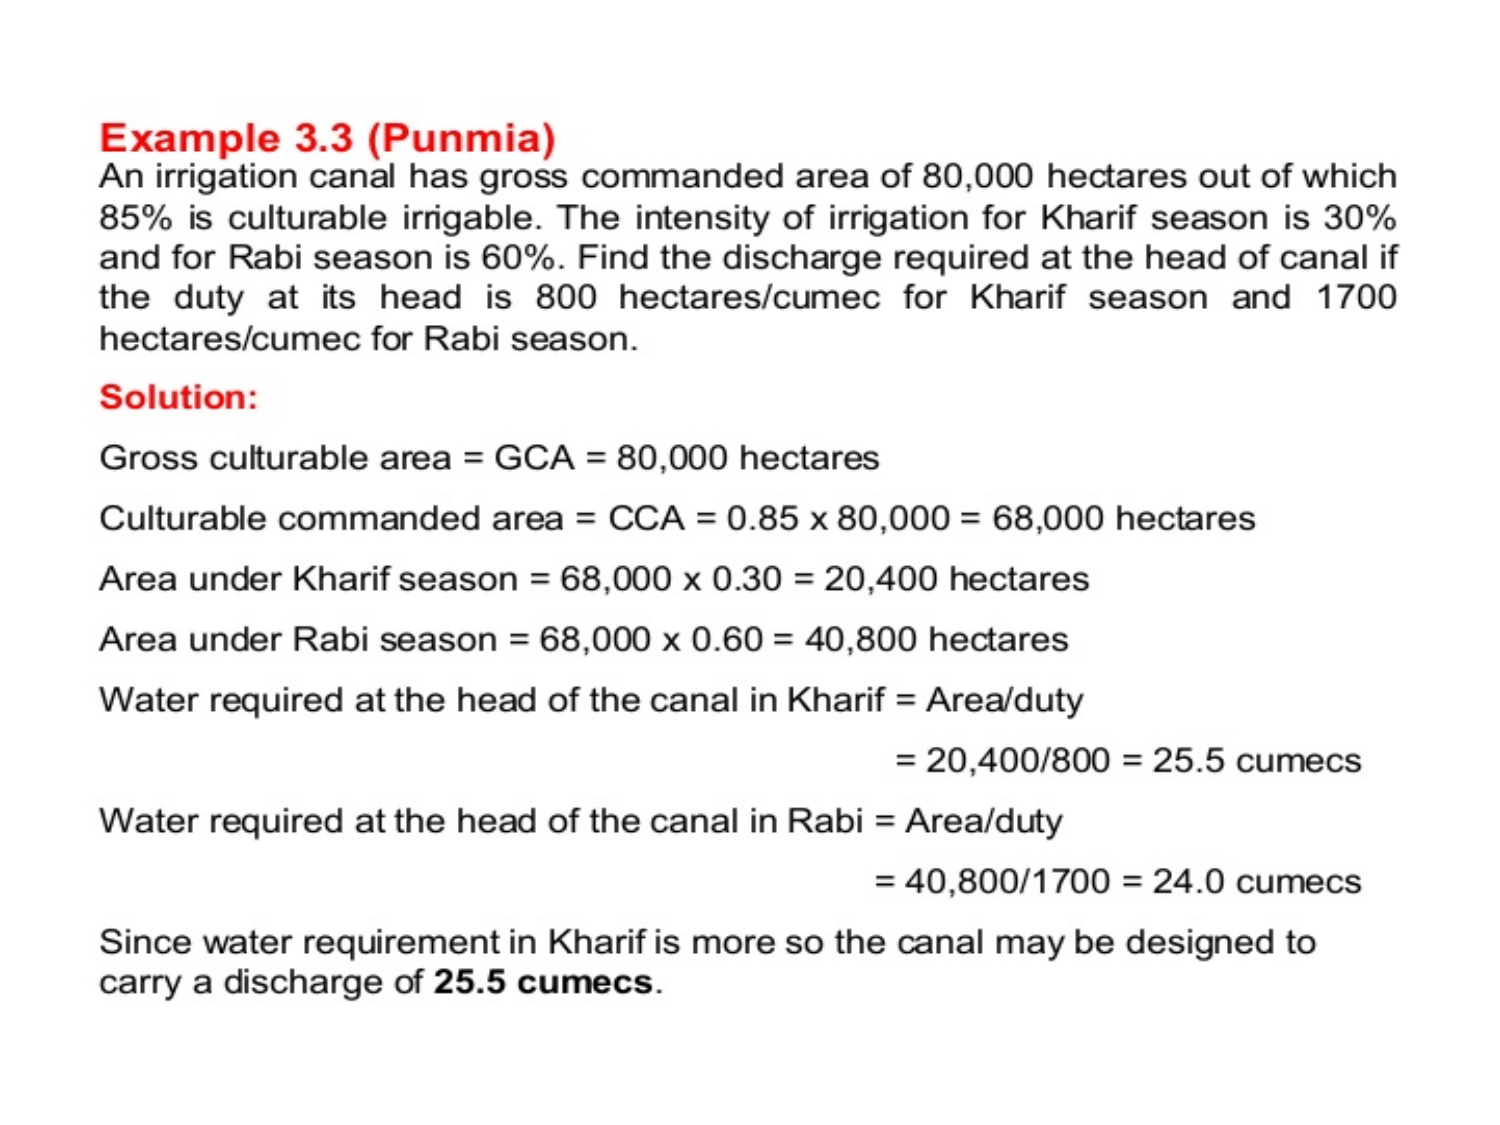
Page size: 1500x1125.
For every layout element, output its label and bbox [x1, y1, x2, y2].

list [87, 99, 1413, 1006]
